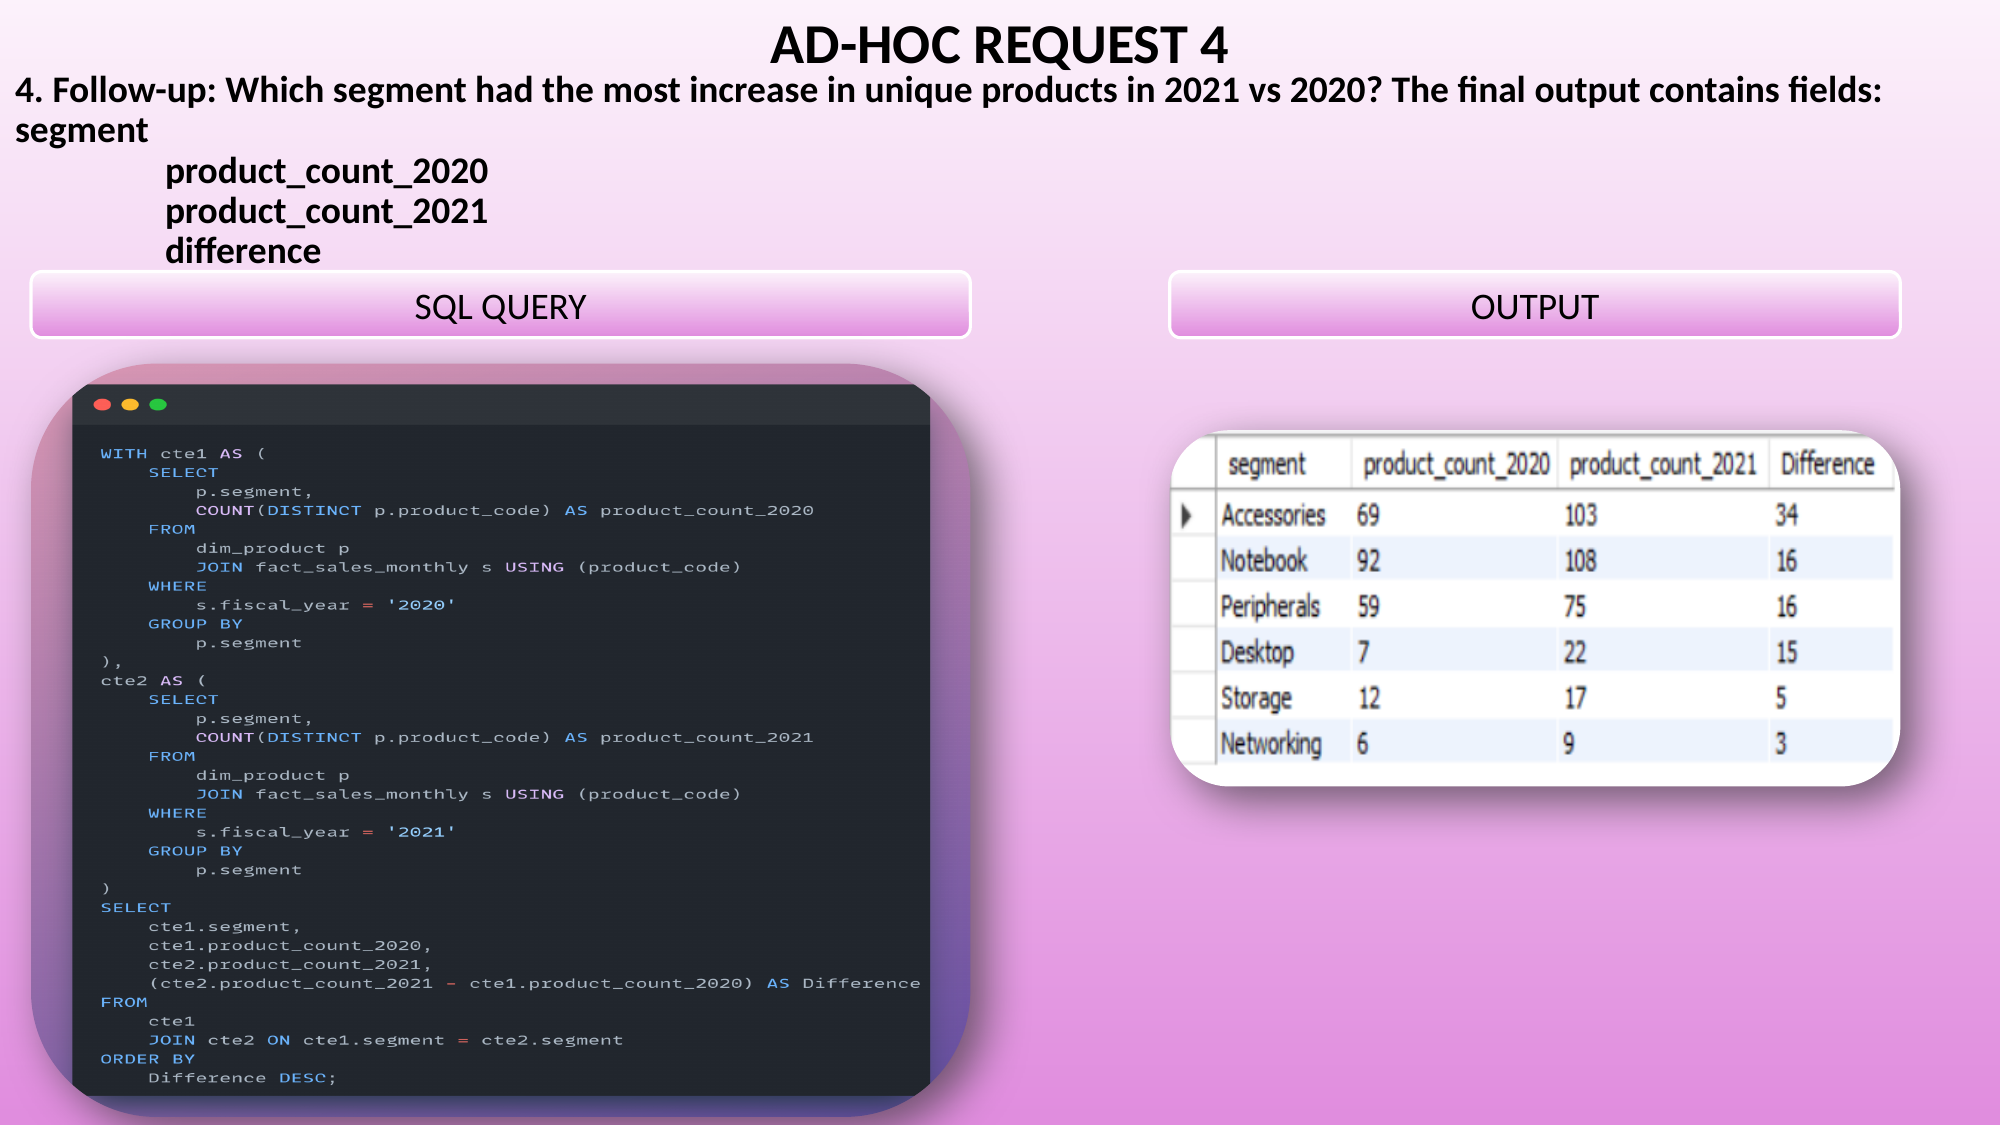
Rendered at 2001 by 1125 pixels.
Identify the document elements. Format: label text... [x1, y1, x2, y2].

picture [30, 363, 971, 1117]
text_box OUTPUT [1168, 269, 1902, 340]
text_box SQL QUERY [29, 269, 972, 340]
picture [1169, 430, 1901, 787]
text_box AD-HOC REQUEST 4 [0, 7, 2000, 85]
title 4. Follow-up: Which segment had the most increase in unique products in 2021 vs 2020? The final output contains fields: segment product_count_2020 product_count_2021 difference [0, 95, 2000, 247]
